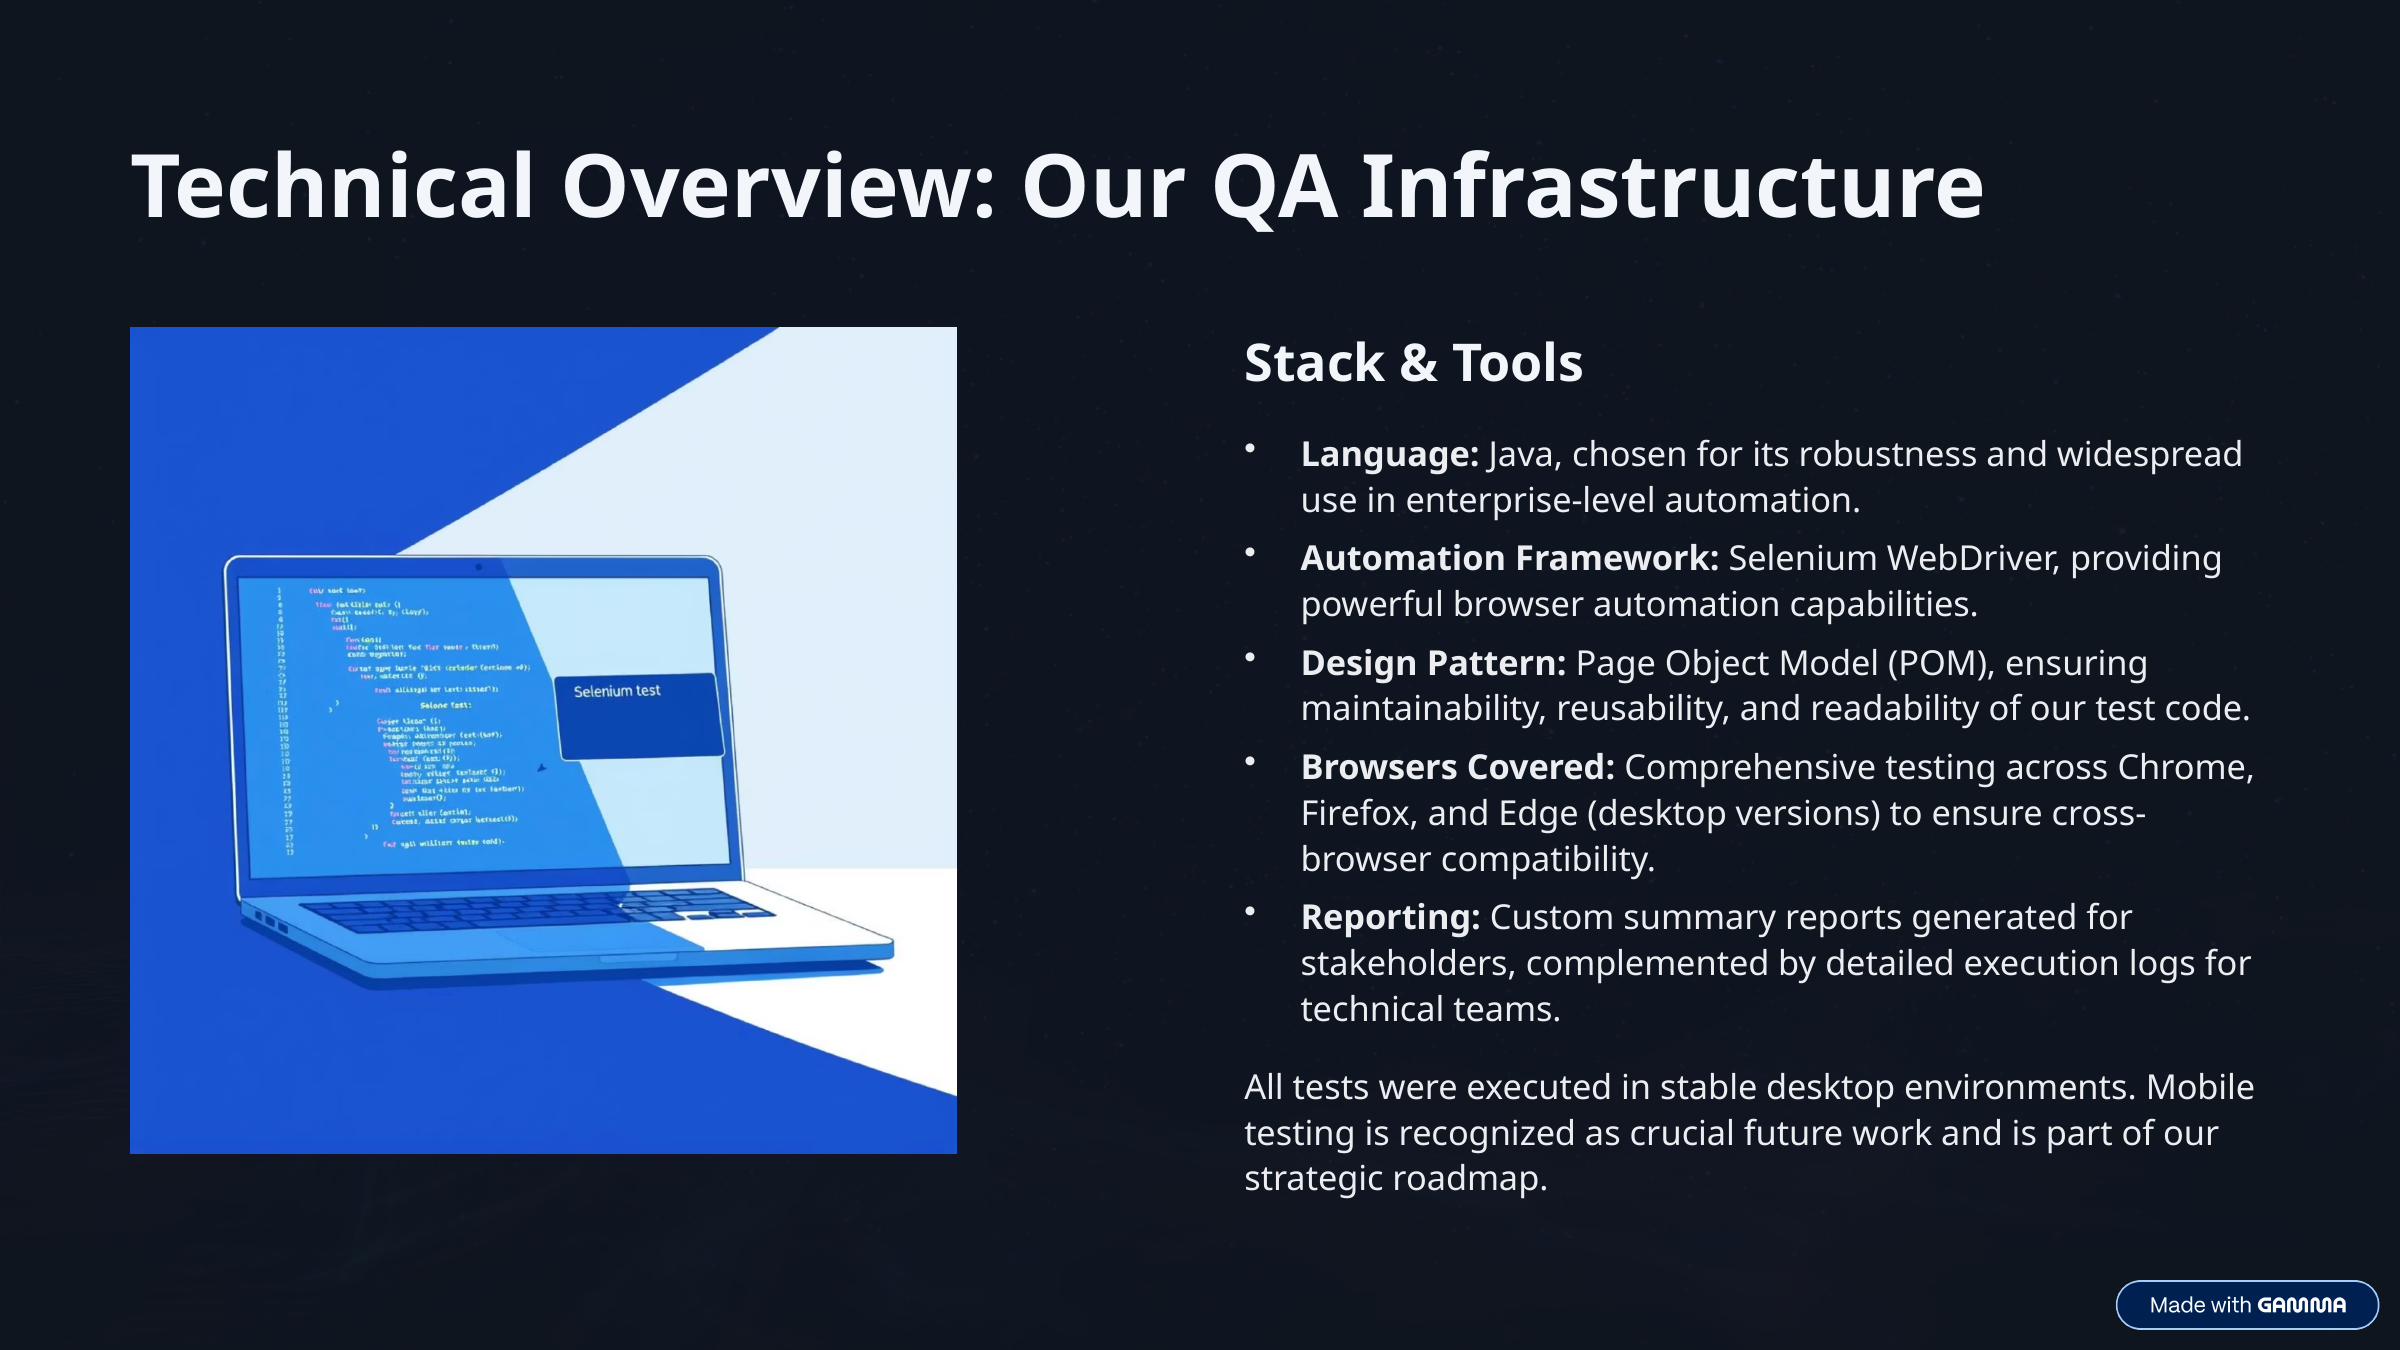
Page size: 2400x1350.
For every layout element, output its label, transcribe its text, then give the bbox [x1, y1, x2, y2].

text_box Browsers Covered: Comprehensive testing across Chrome, Firefox, and Edge (desktop versions) to ensure cross-browser compatibility. [1244, 740, 2271, 879]
text_box Stack & Tools [1244, 323, 1775, 393]
text_box All tests were executed in stable desktop environments. Mobile testing is recognized as crucial future work and is part of our strategic roadmap. [1244, 1060, 2271, 1199]
picture [2106, 1271, 2389, 1339]
text_box Technical Overview: Our QA Infrastructure [130, 120, 1957, 235]
text_box Reporting: Custom summary reports generated for stakeholders, complemented by detailed execution logs for technical teams. [1244, 890, 2271, 1029]
text_box Language: Java, chosen for its robustness and widespread use in enterprise-level automation. [1244, 427, 2271, 520]
text_box Automation Framework: Selenium WebDriver, providing powerful browser automation capabilities. [1244, 531, 2271, 624]
picture [130, 327, 957, 1154]
text_box Design Pattern: Page Object Model (POM), ensuring maintainability, reusability, and readability of our test code. [1244, 636, 2271, 728]
